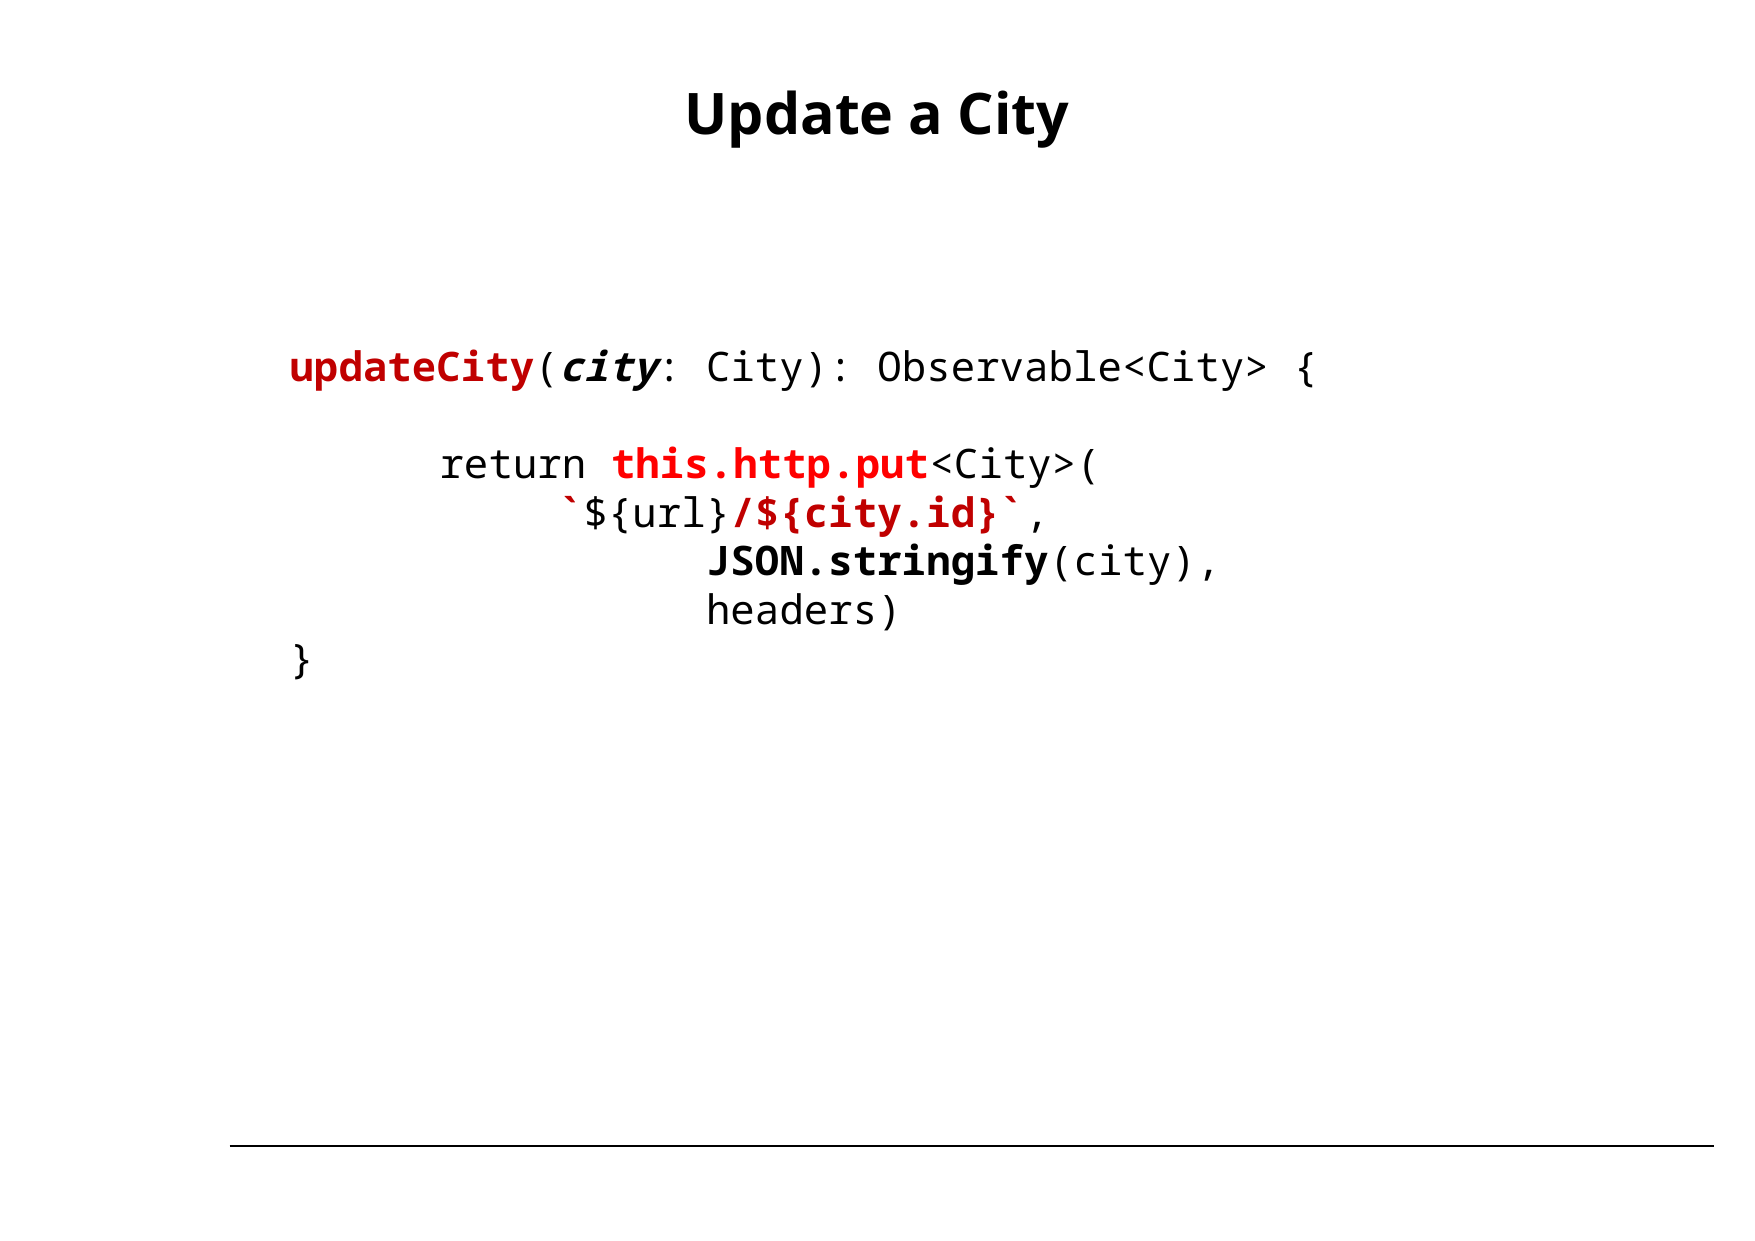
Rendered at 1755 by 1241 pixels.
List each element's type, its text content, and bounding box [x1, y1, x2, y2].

title Update a City [207, 77, 1547, 147]
list updateCity(city: City): Observable<City> { return this.http.put<City>( `${url}/${city.id}`, JSON.stringify(city), headers) } [289, 194, 1678, 933]
